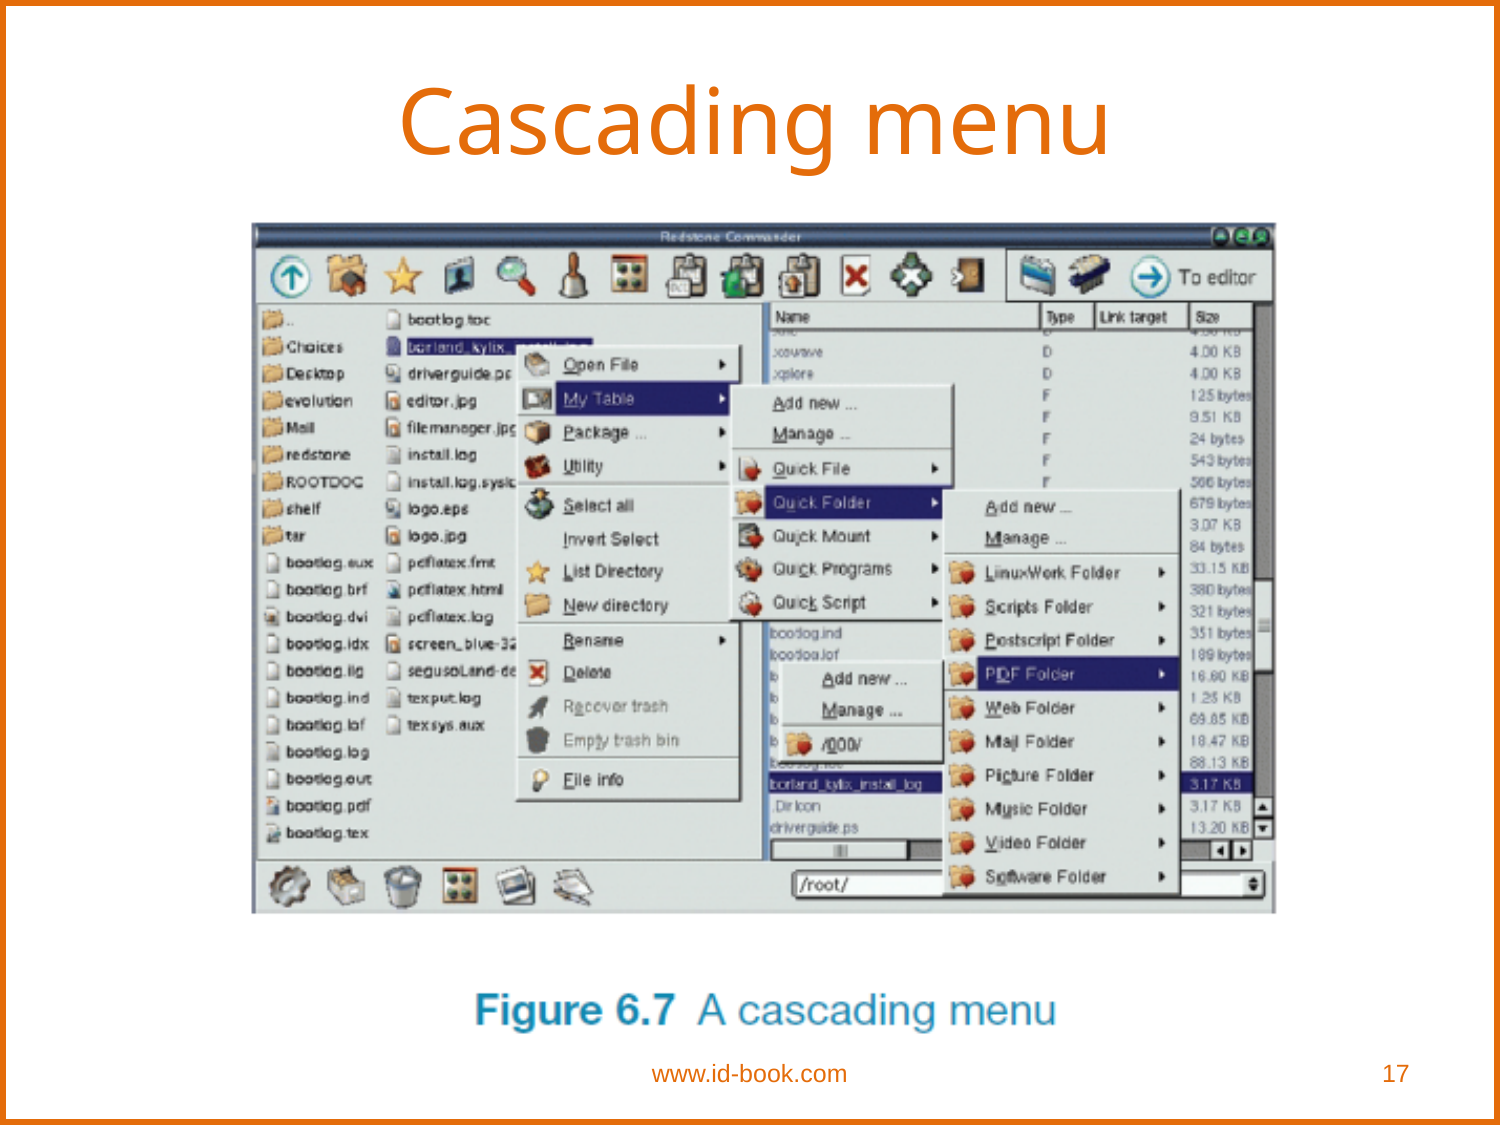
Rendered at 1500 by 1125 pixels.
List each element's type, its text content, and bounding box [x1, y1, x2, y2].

title Cascading menu [80, 40, 1431, 195]
footer www.id-book.com [512, 1067, 988, 1103]
slide_number 17 [1074, 1042, 1425, 1103]
picture [206, 194, 1306, 1059]
